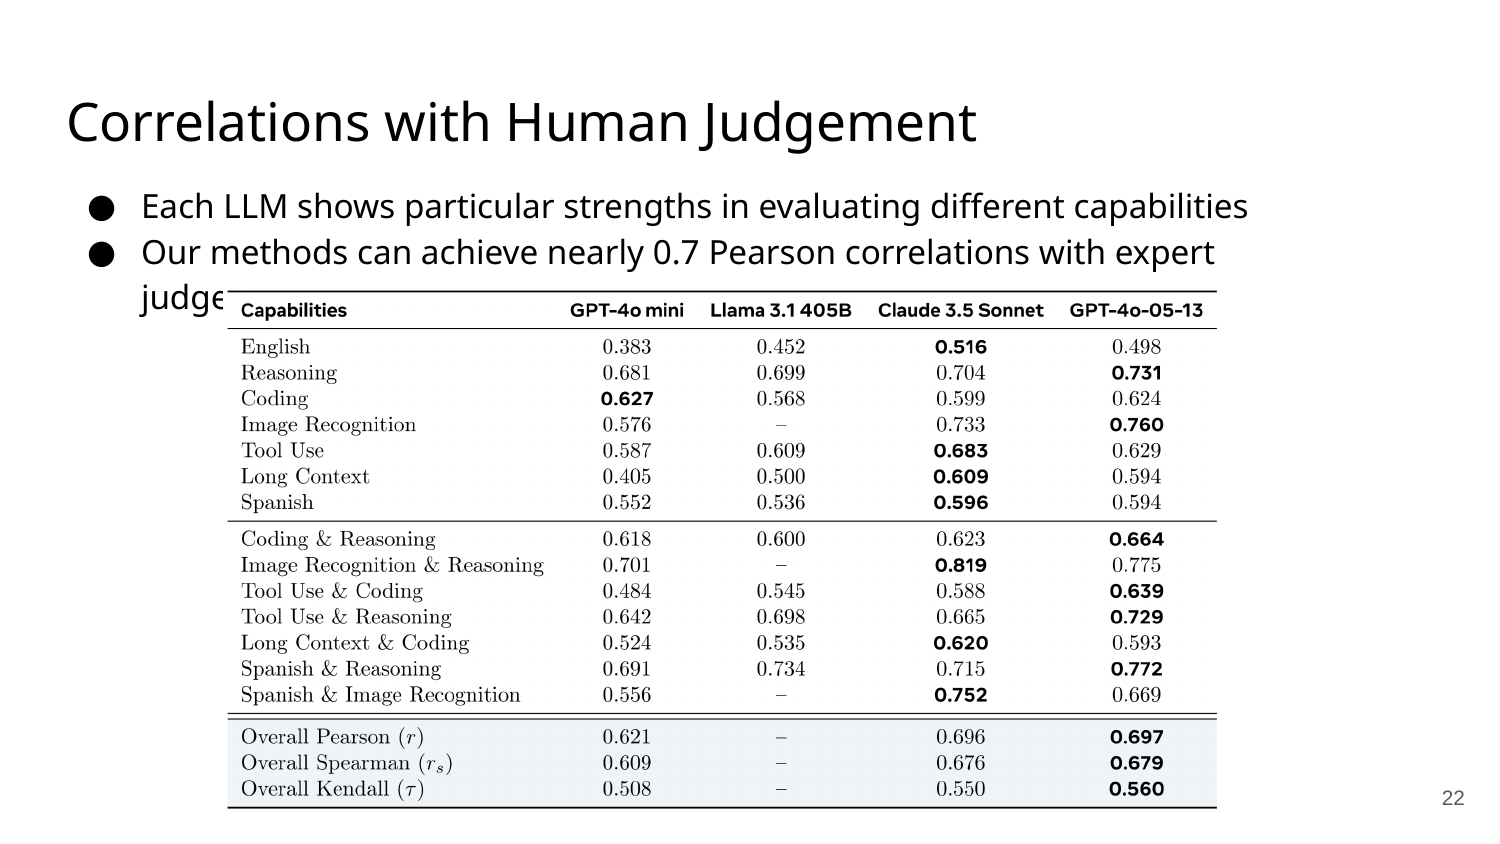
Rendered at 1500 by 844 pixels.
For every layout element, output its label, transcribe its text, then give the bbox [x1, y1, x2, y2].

title Correlations with Human Judgement [51, 72, 1449, 167]
list Each LLM shows particular strengths in evaluating different capabilities Our methods can achieve nearly 0.7 Pearson correlations with expert judgements [51, 164, 1394, 780]
slide_number ‹#› [1389, 764, 1480, 830]
picture [223, 286, 1221, 821]
